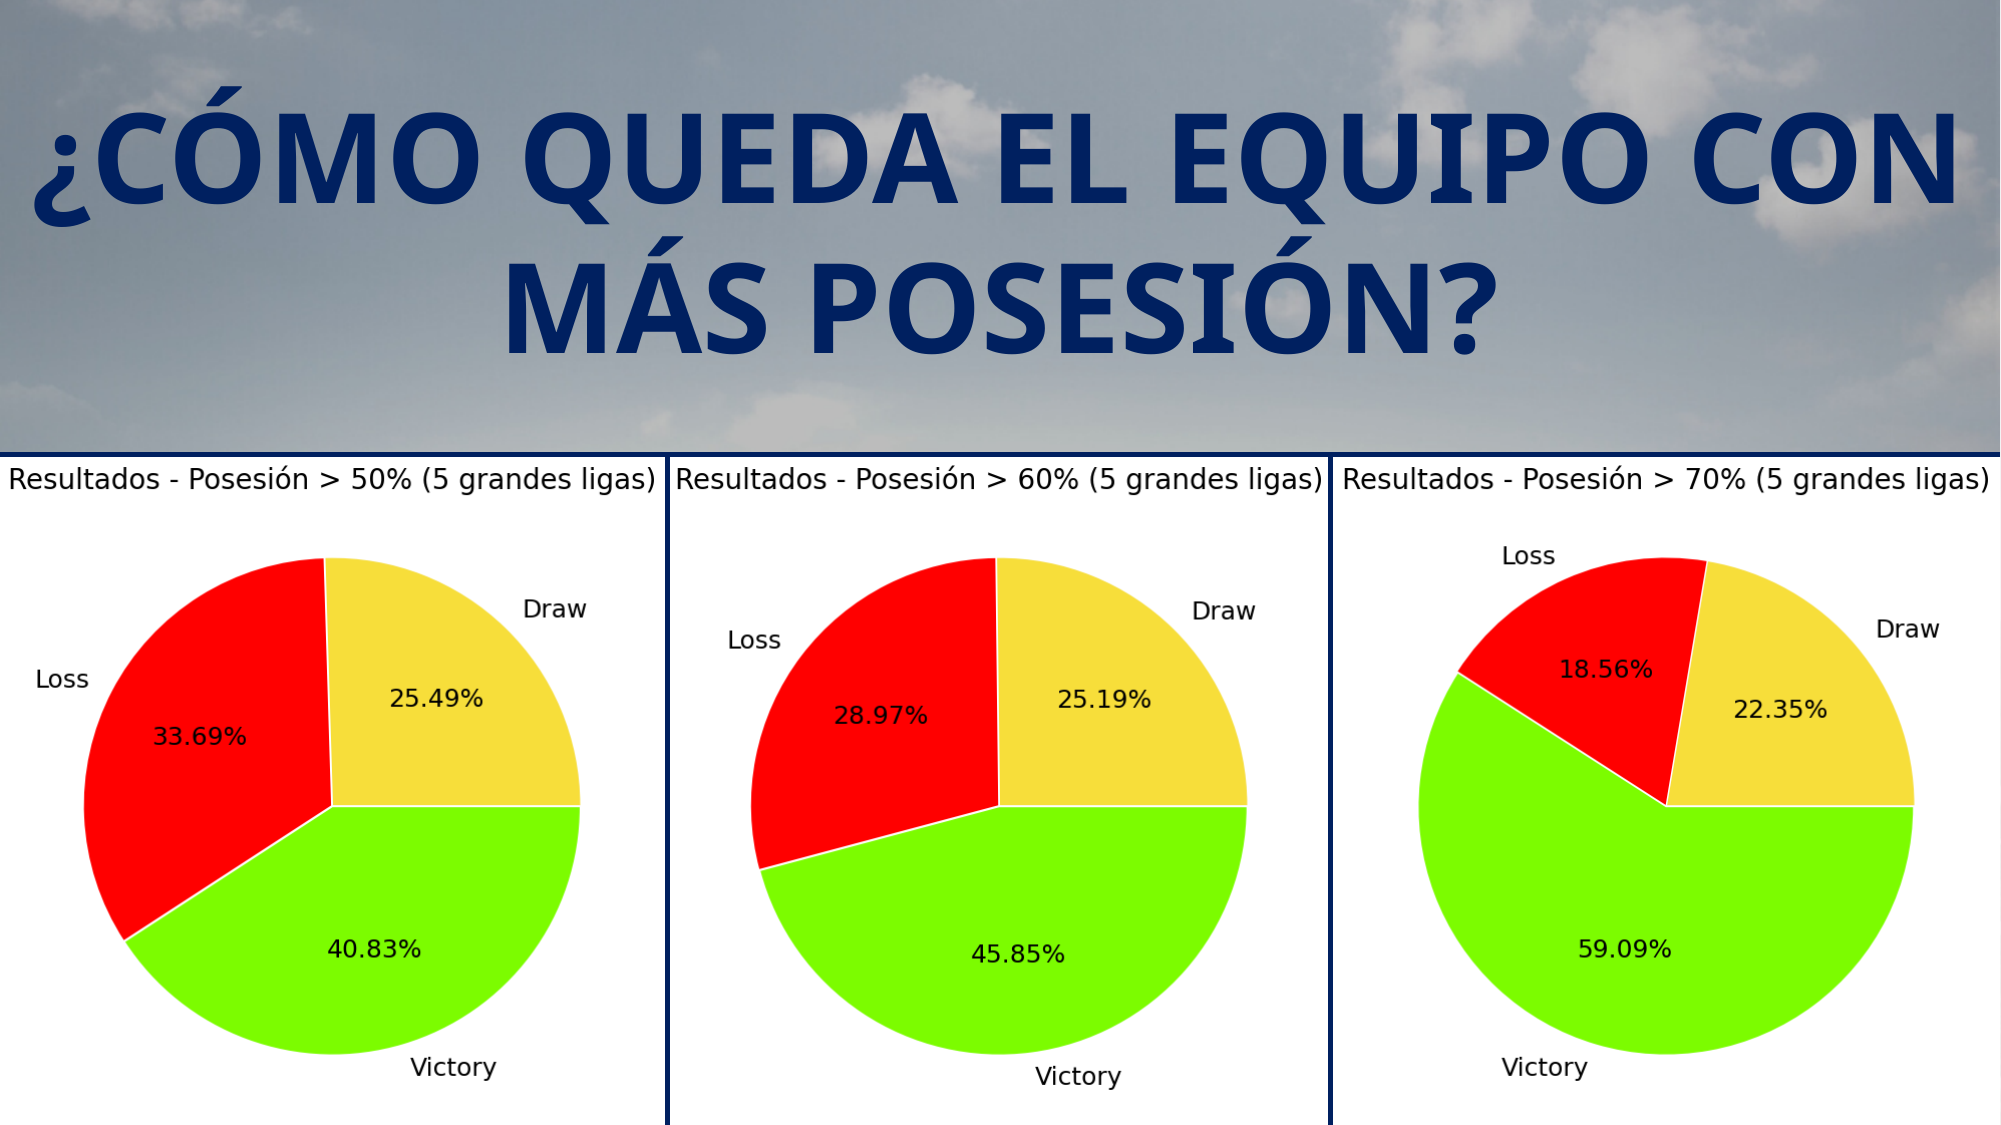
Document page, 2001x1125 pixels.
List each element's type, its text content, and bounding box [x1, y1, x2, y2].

picture [0, 0, 2001, 1125]
text_box ¿CÓMO QUEDA EL EQUIPO CON MÁS POSESIÓN? [0, 70, 2000, 386]
